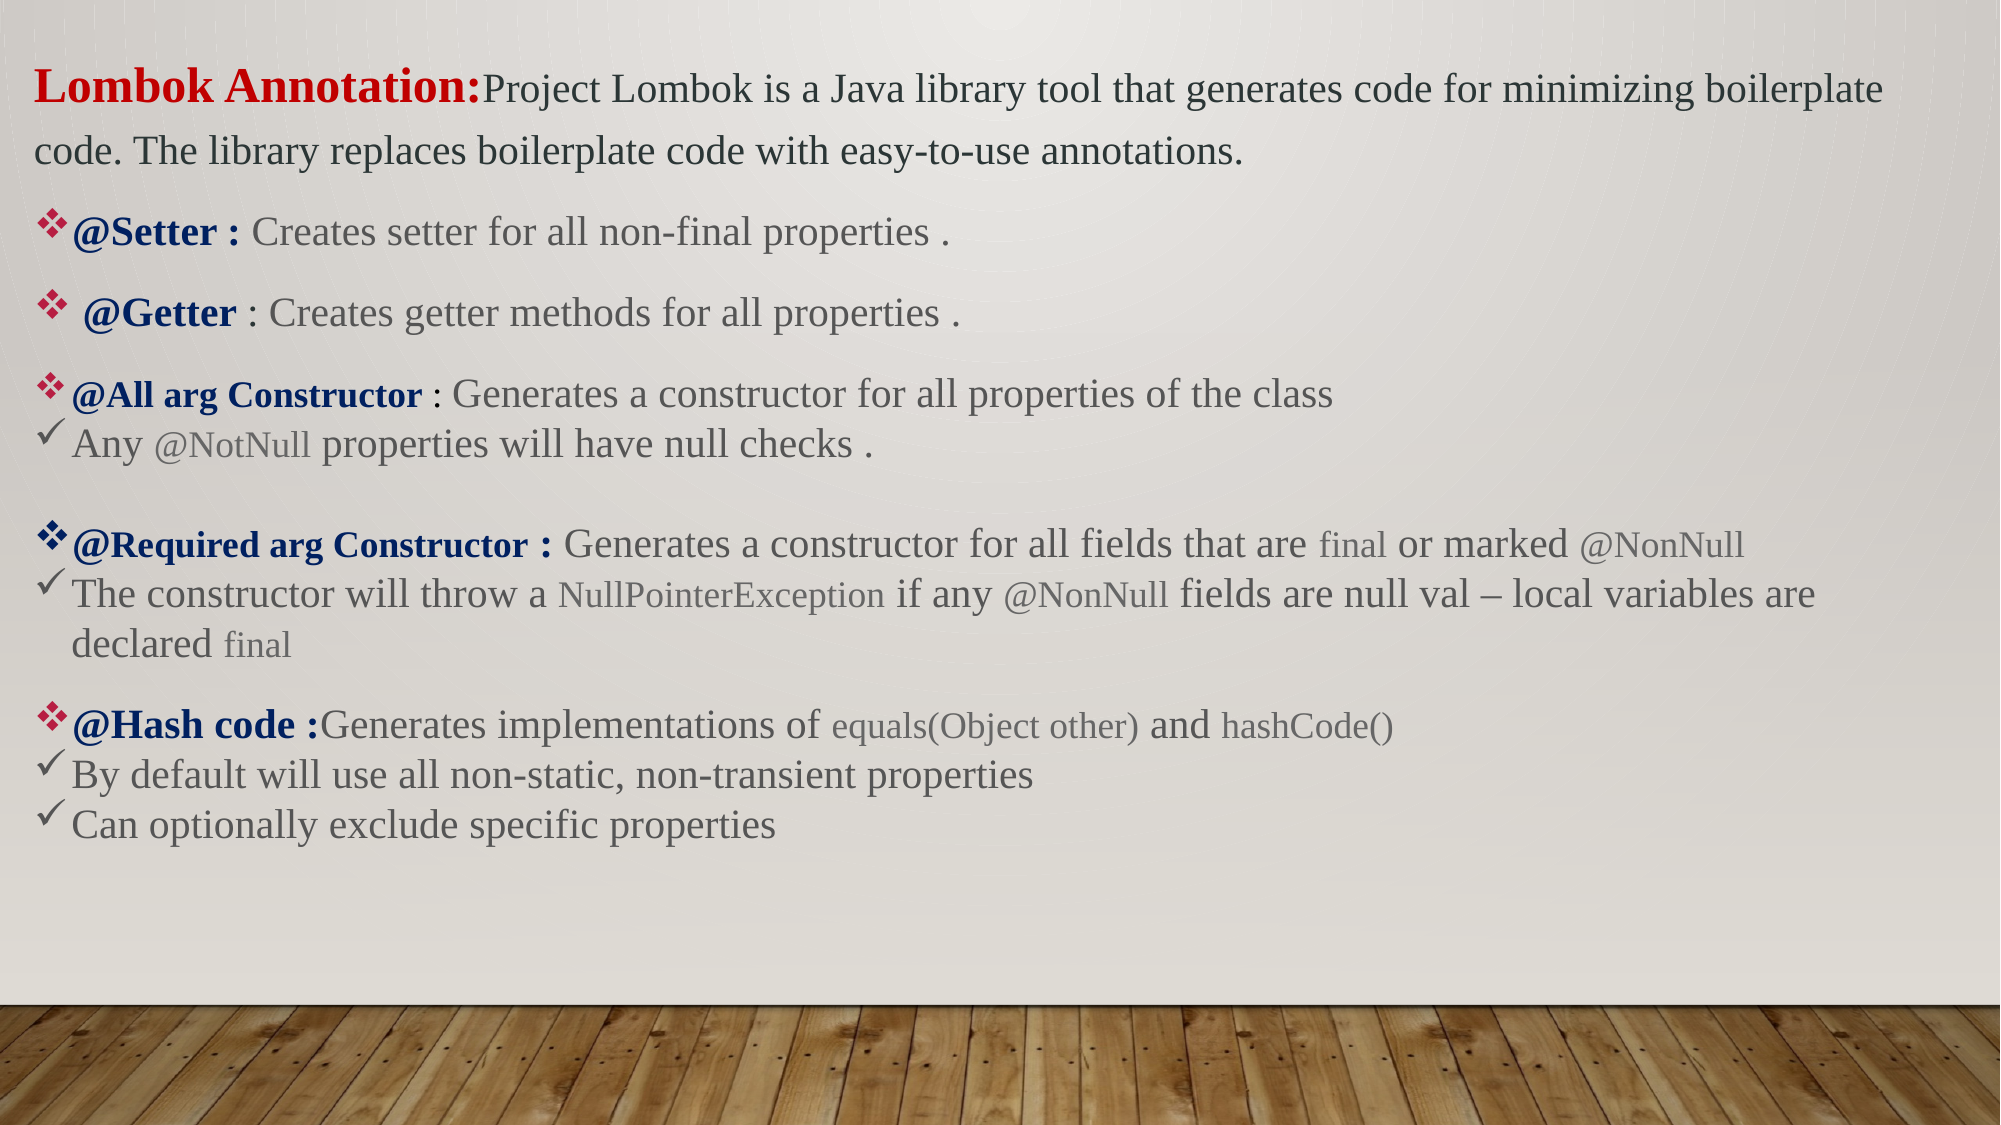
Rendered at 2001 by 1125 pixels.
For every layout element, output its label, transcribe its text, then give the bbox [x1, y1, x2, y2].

picture [0, 1005, 2000, 1125]
list Lombok Annotation:Project Lombok is a Java library tool that generates code for minimizing boilerplate code. The library replaces boilerplate code with easy-to-use annotations. @Setter : Creates setter for all non-final properties . @Getter : Creates getter methods for all properties . @All arg Constructor : Generates a constructor for all properties of the class Any @NotNull properties will have null checks . @Required arg Constructor : Generates a constructor for all fields that are final or marked @NonNull The constructor will throw a NullPointerException if any @NonNull fields are null val – local variables are declared final @Hash code :Generates implementations of equals(Object other) and hashCode() By default will use all non-static, non-transient properties Can optionally exclude specific properties [18, 33, 2000, 1005]
